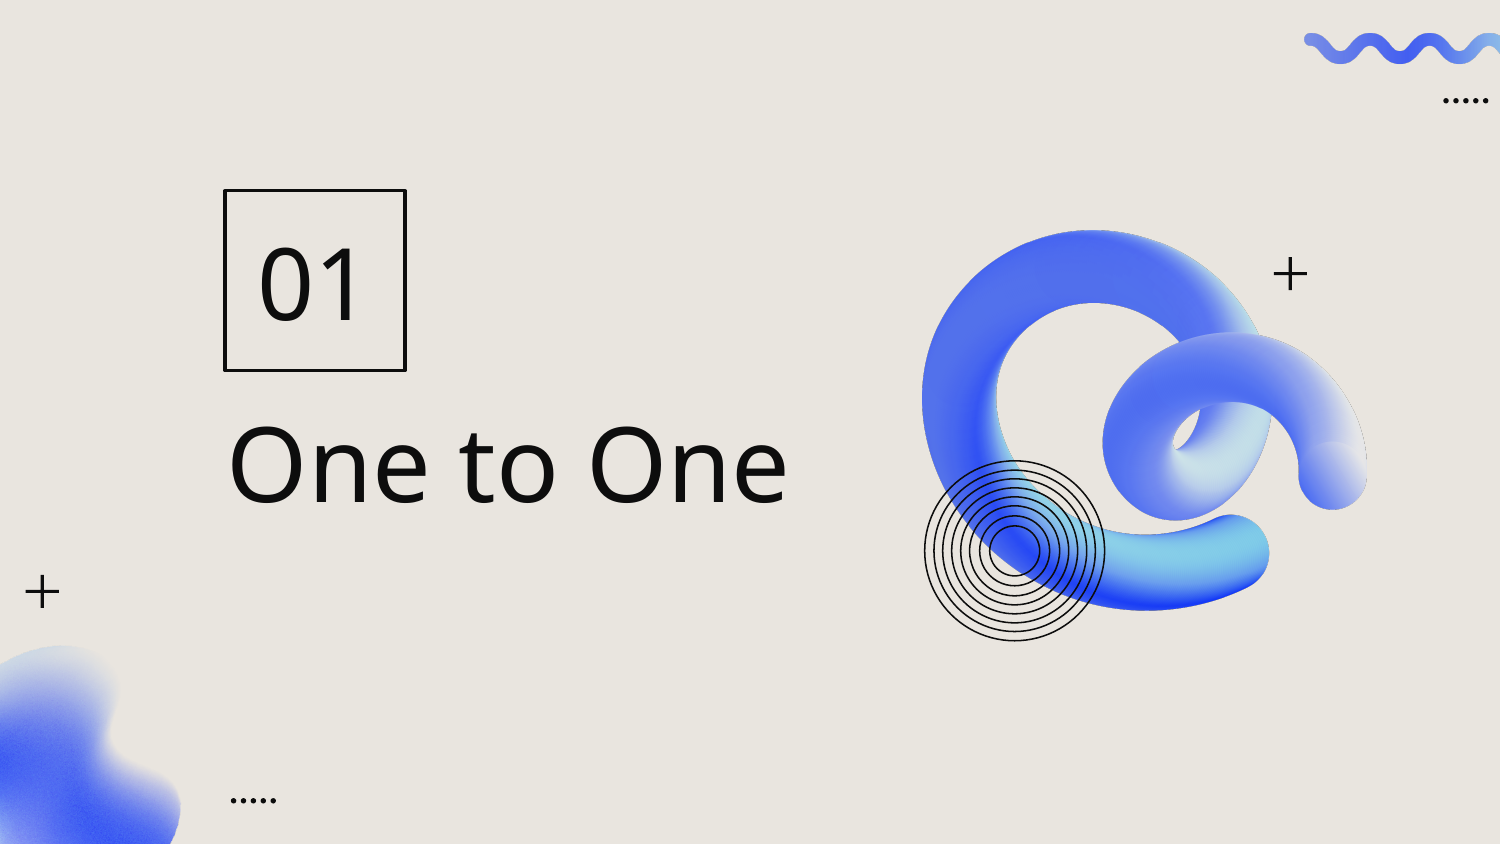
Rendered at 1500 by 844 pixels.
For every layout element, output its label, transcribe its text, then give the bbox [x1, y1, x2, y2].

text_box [894, 202, 1384, 642]
title One to One [211, 383, 837, 654]
title 01 [223, 189, 407, 372]
